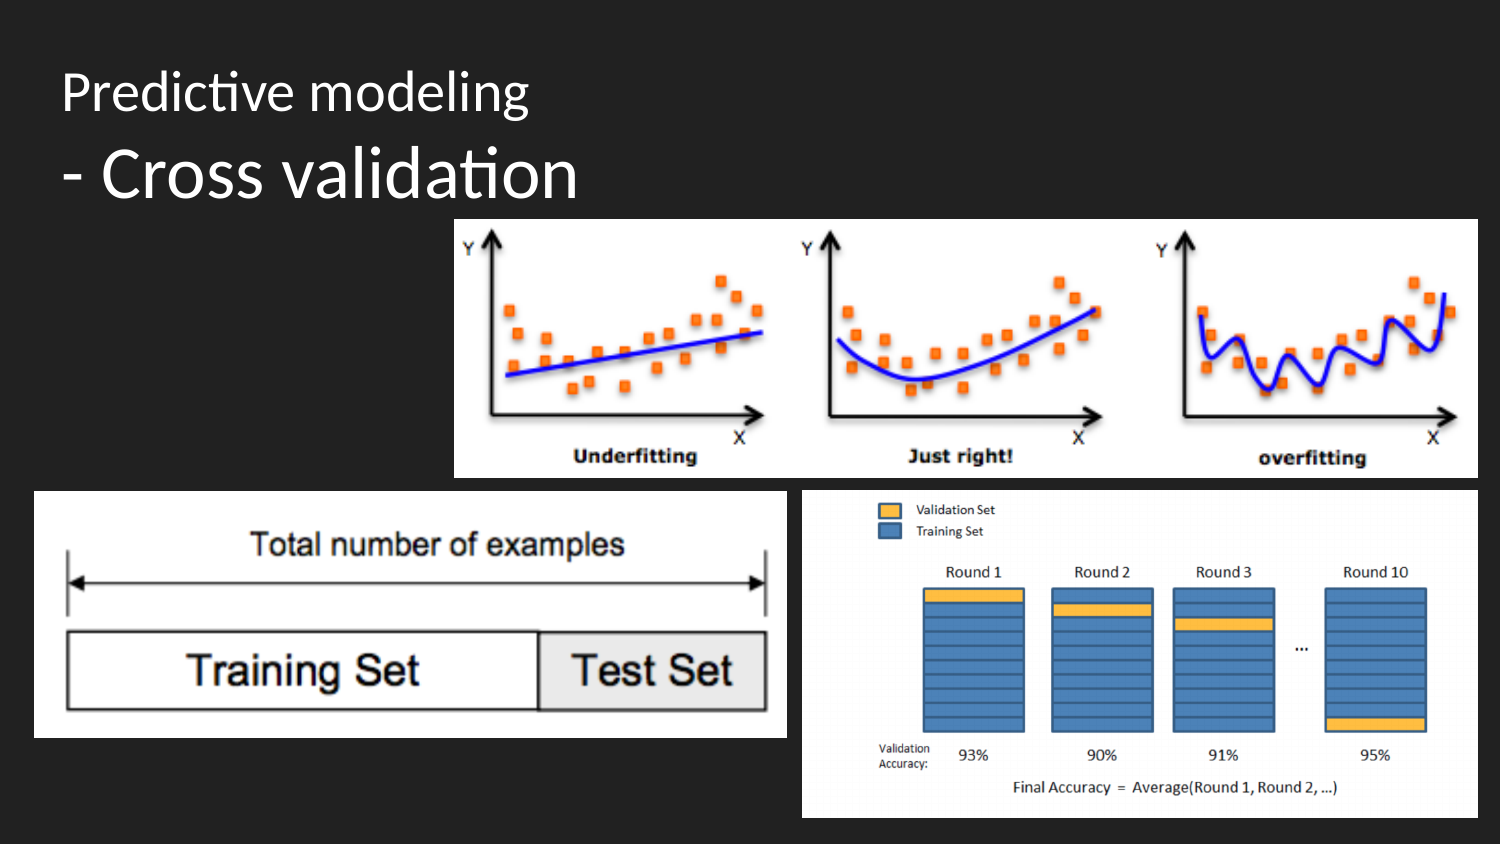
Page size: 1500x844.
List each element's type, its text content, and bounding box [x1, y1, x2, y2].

picture [454, 219, 1478, 478]
text_box Predictive modeling - Cross validation [46, 45, 604, 223]
picture [802, 489, 1478, 818]
picture [34, 490, 787, 738]
